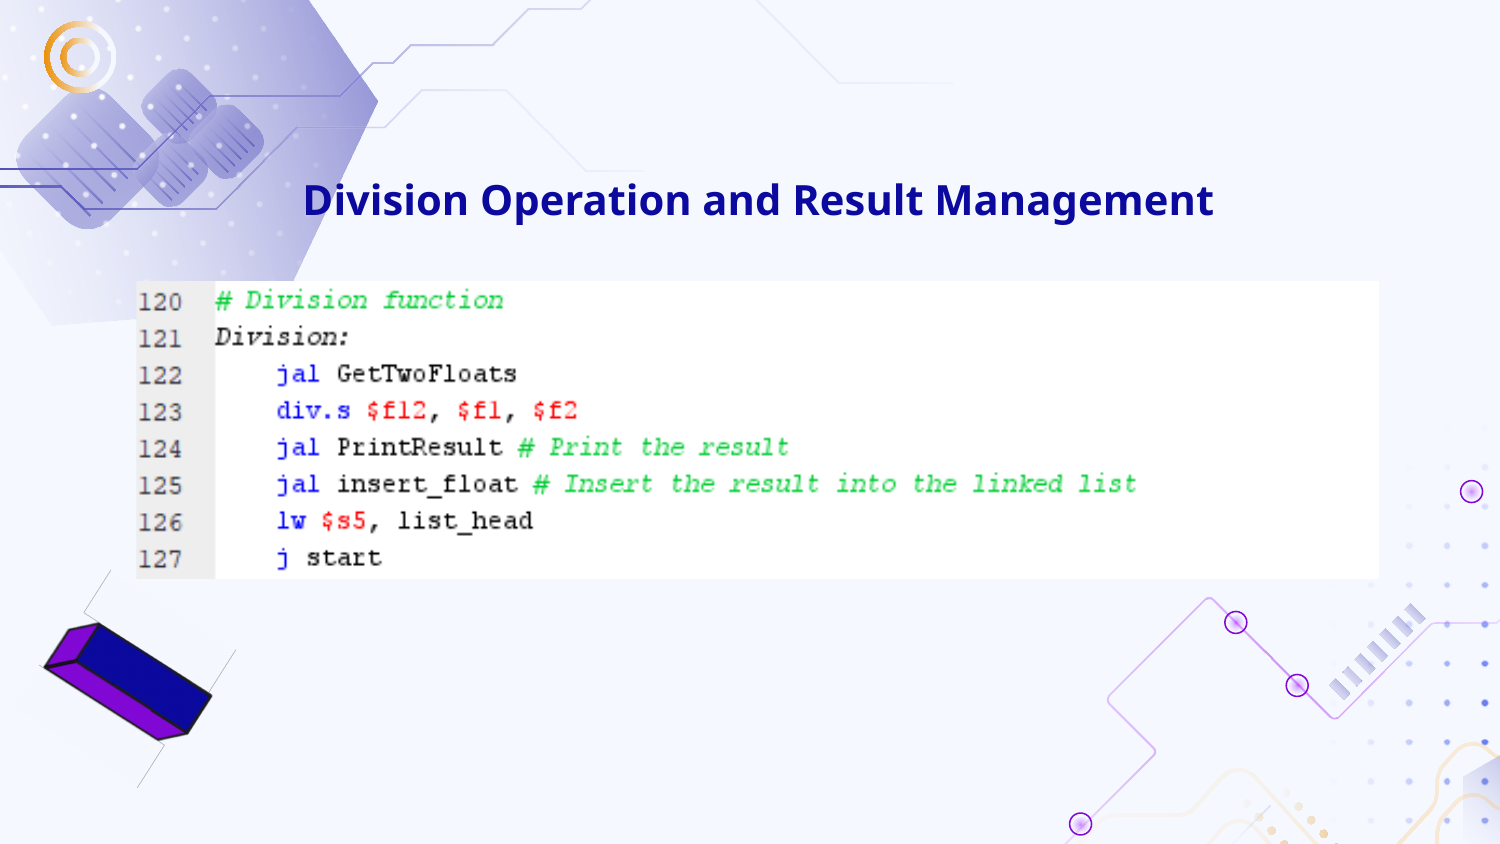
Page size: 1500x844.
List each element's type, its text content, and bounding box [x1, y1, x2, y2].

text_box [1460, 480, 1483, 503]
picture [136, 281, 1380, 580]
picture [12, 595, 240, 795]
text_box Division Operation and Result Management [959, 165, 1230, 276]
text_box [0, 0, 956, 634]
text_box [845, 395, 1500, 844]
